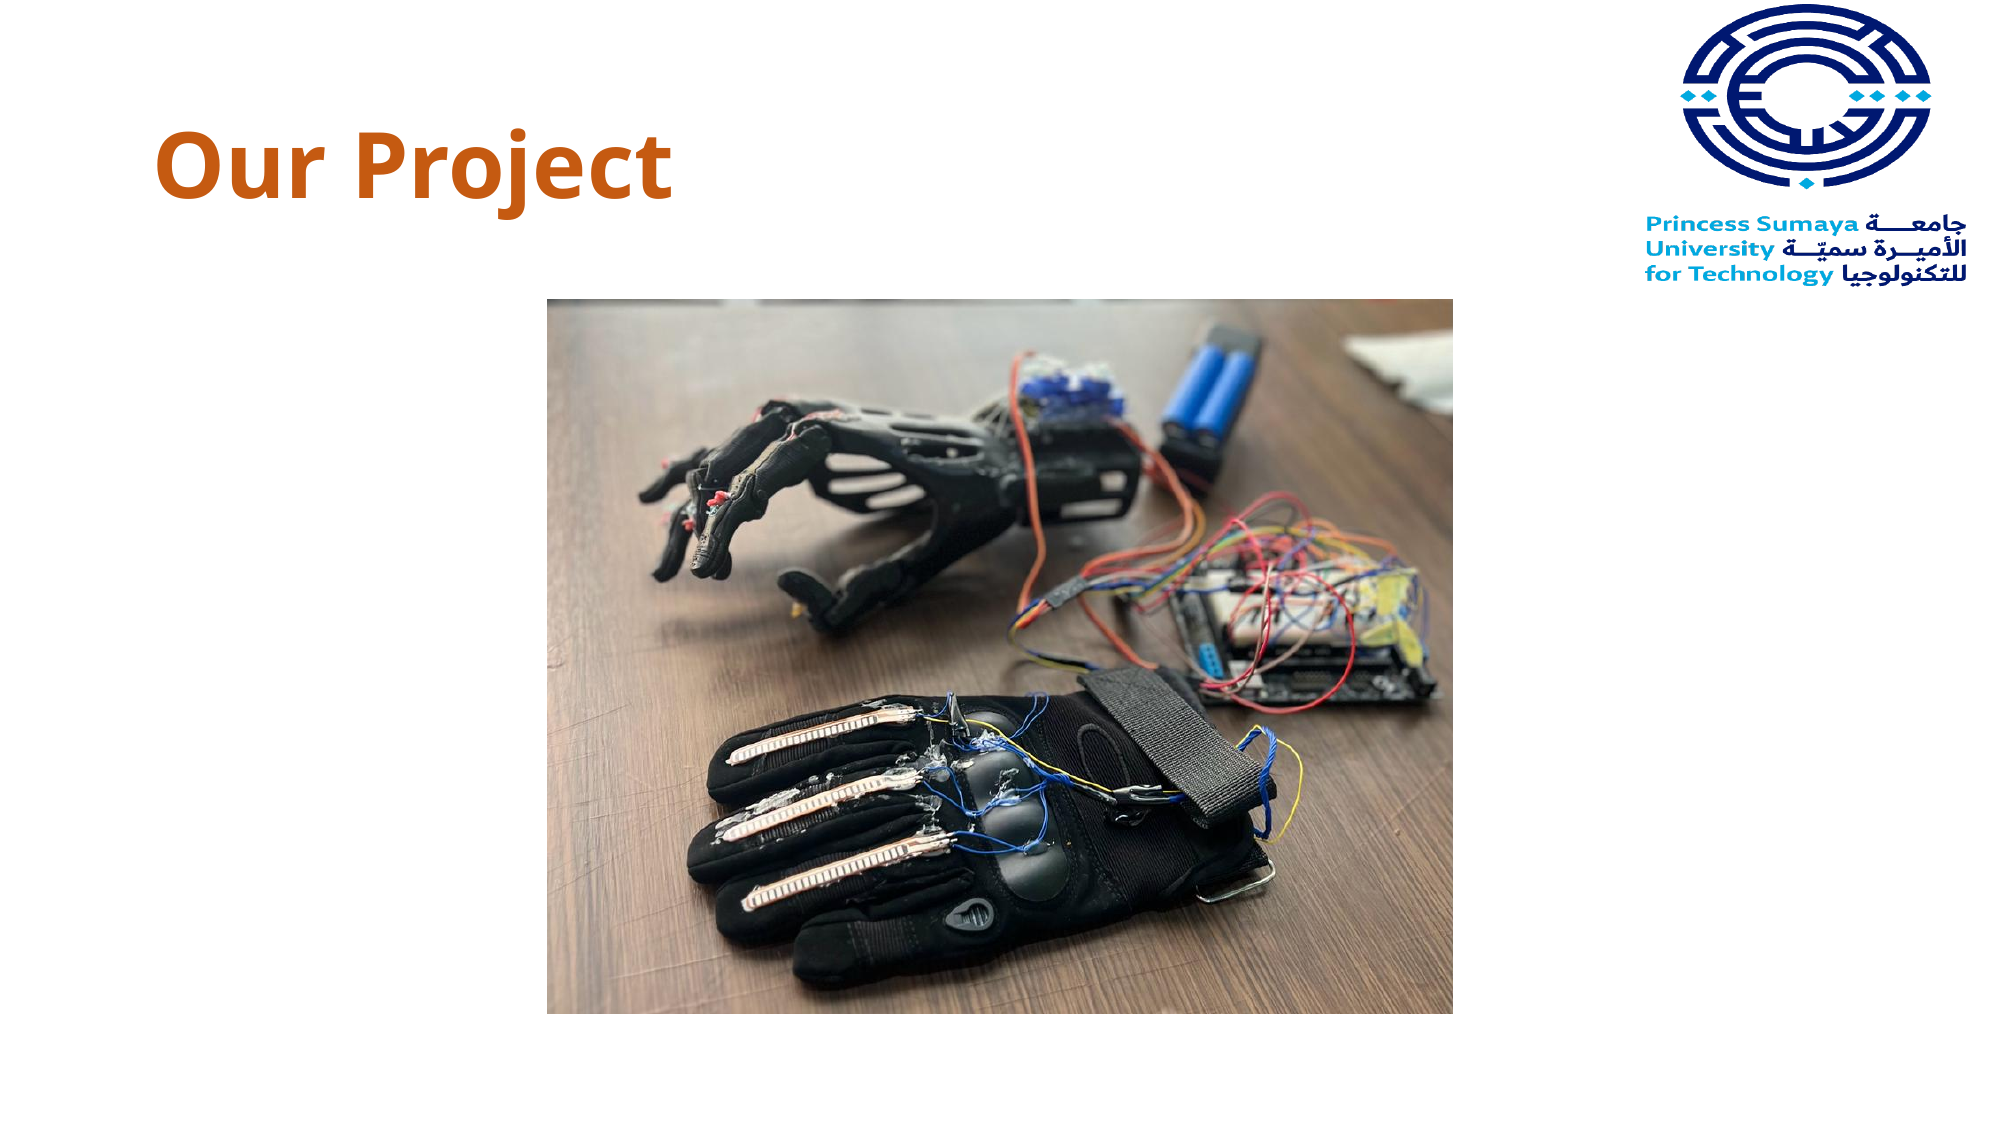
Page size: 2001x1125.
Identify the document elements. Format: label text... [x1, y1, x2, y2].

title Our Project [137, 59, 1645, 278]
picture [1645, 4, 1966, 287]
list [547, 299, 1453, 1014]
